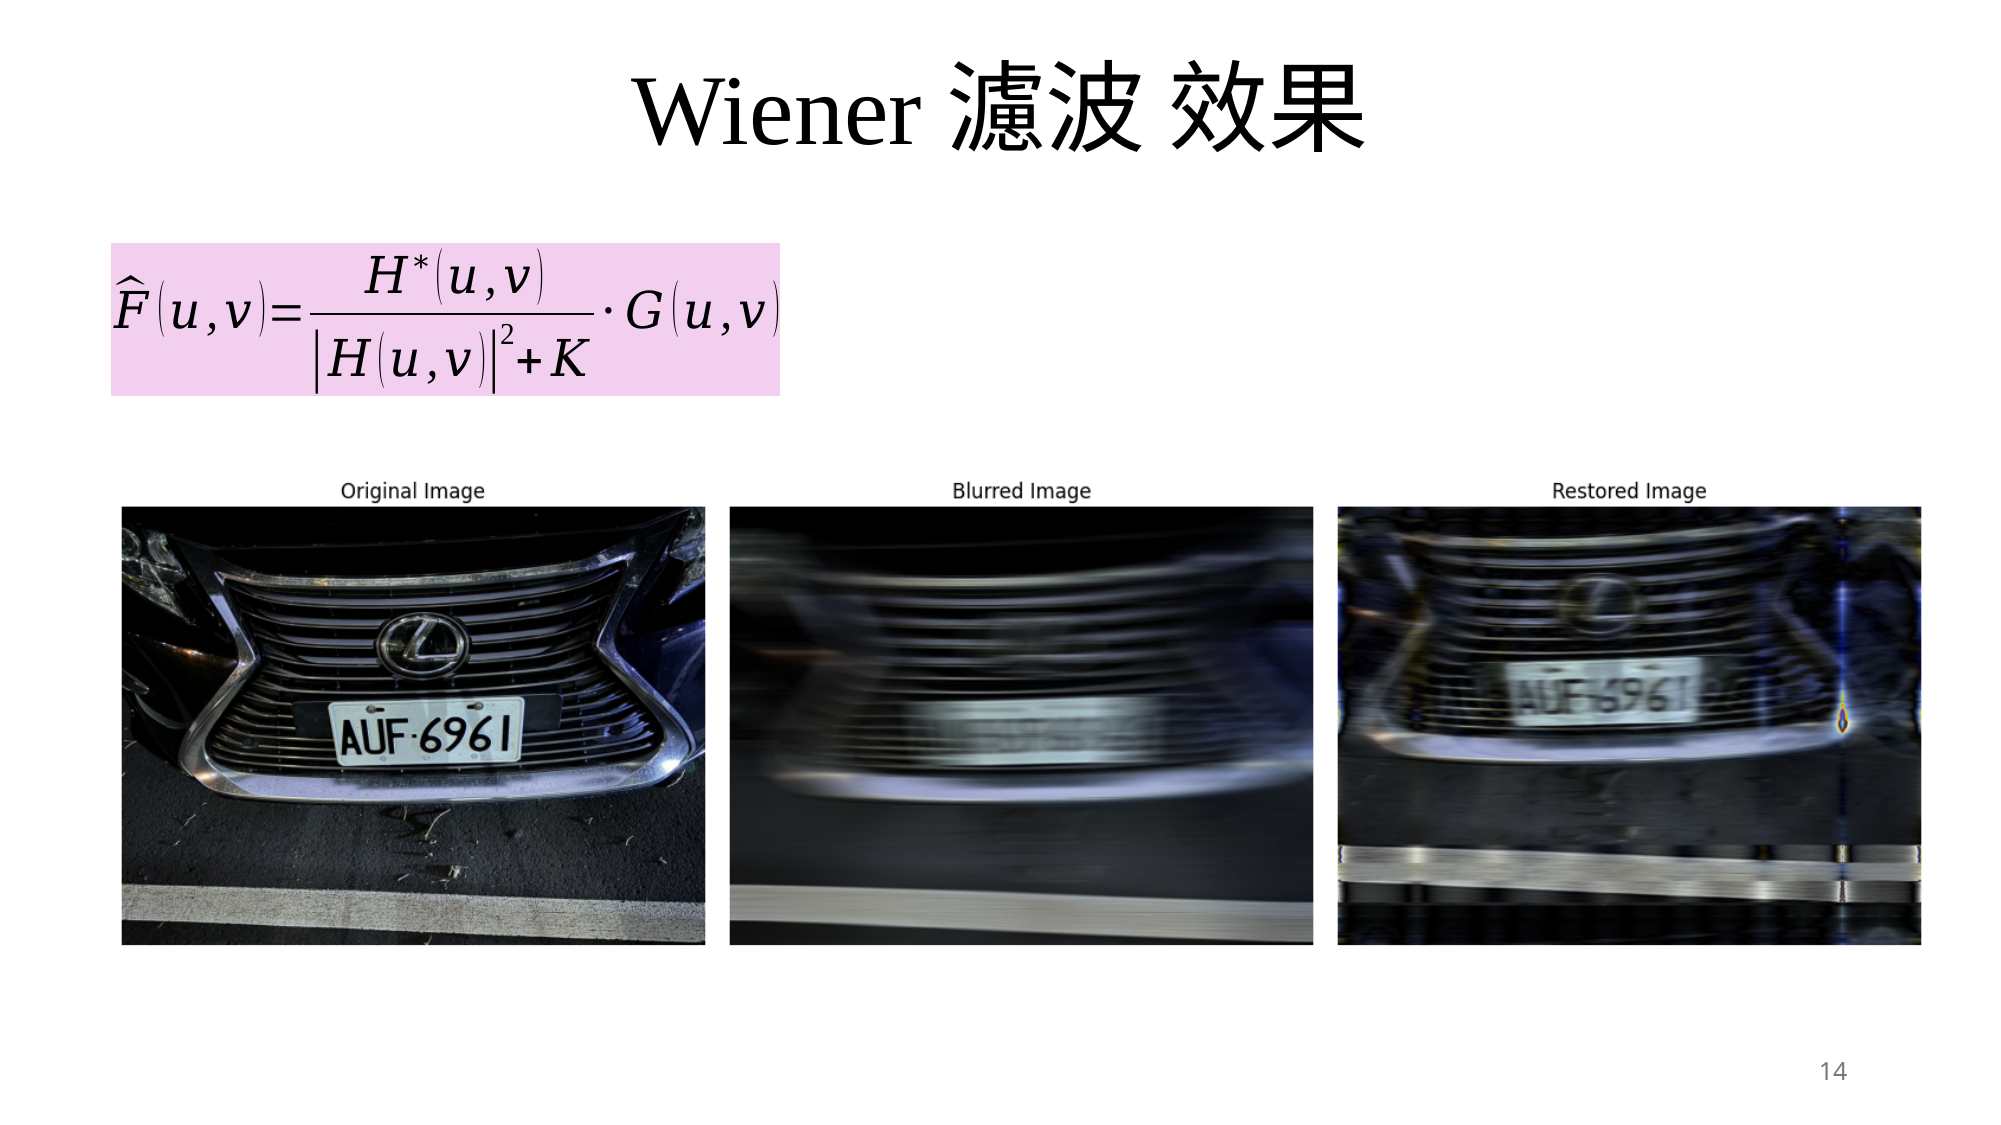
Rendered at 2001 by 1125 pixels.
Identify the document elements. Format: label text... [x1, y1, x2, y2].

picture [717, 470, 1325, 958]
picture [109, 470, 716, 958]
text_box Wiener濾波 效果 [0, 37, 2000, 173]
slide_number 14 [1412, 1042, 1863, 1103]
picture [1326, 470, 1933, 958]
